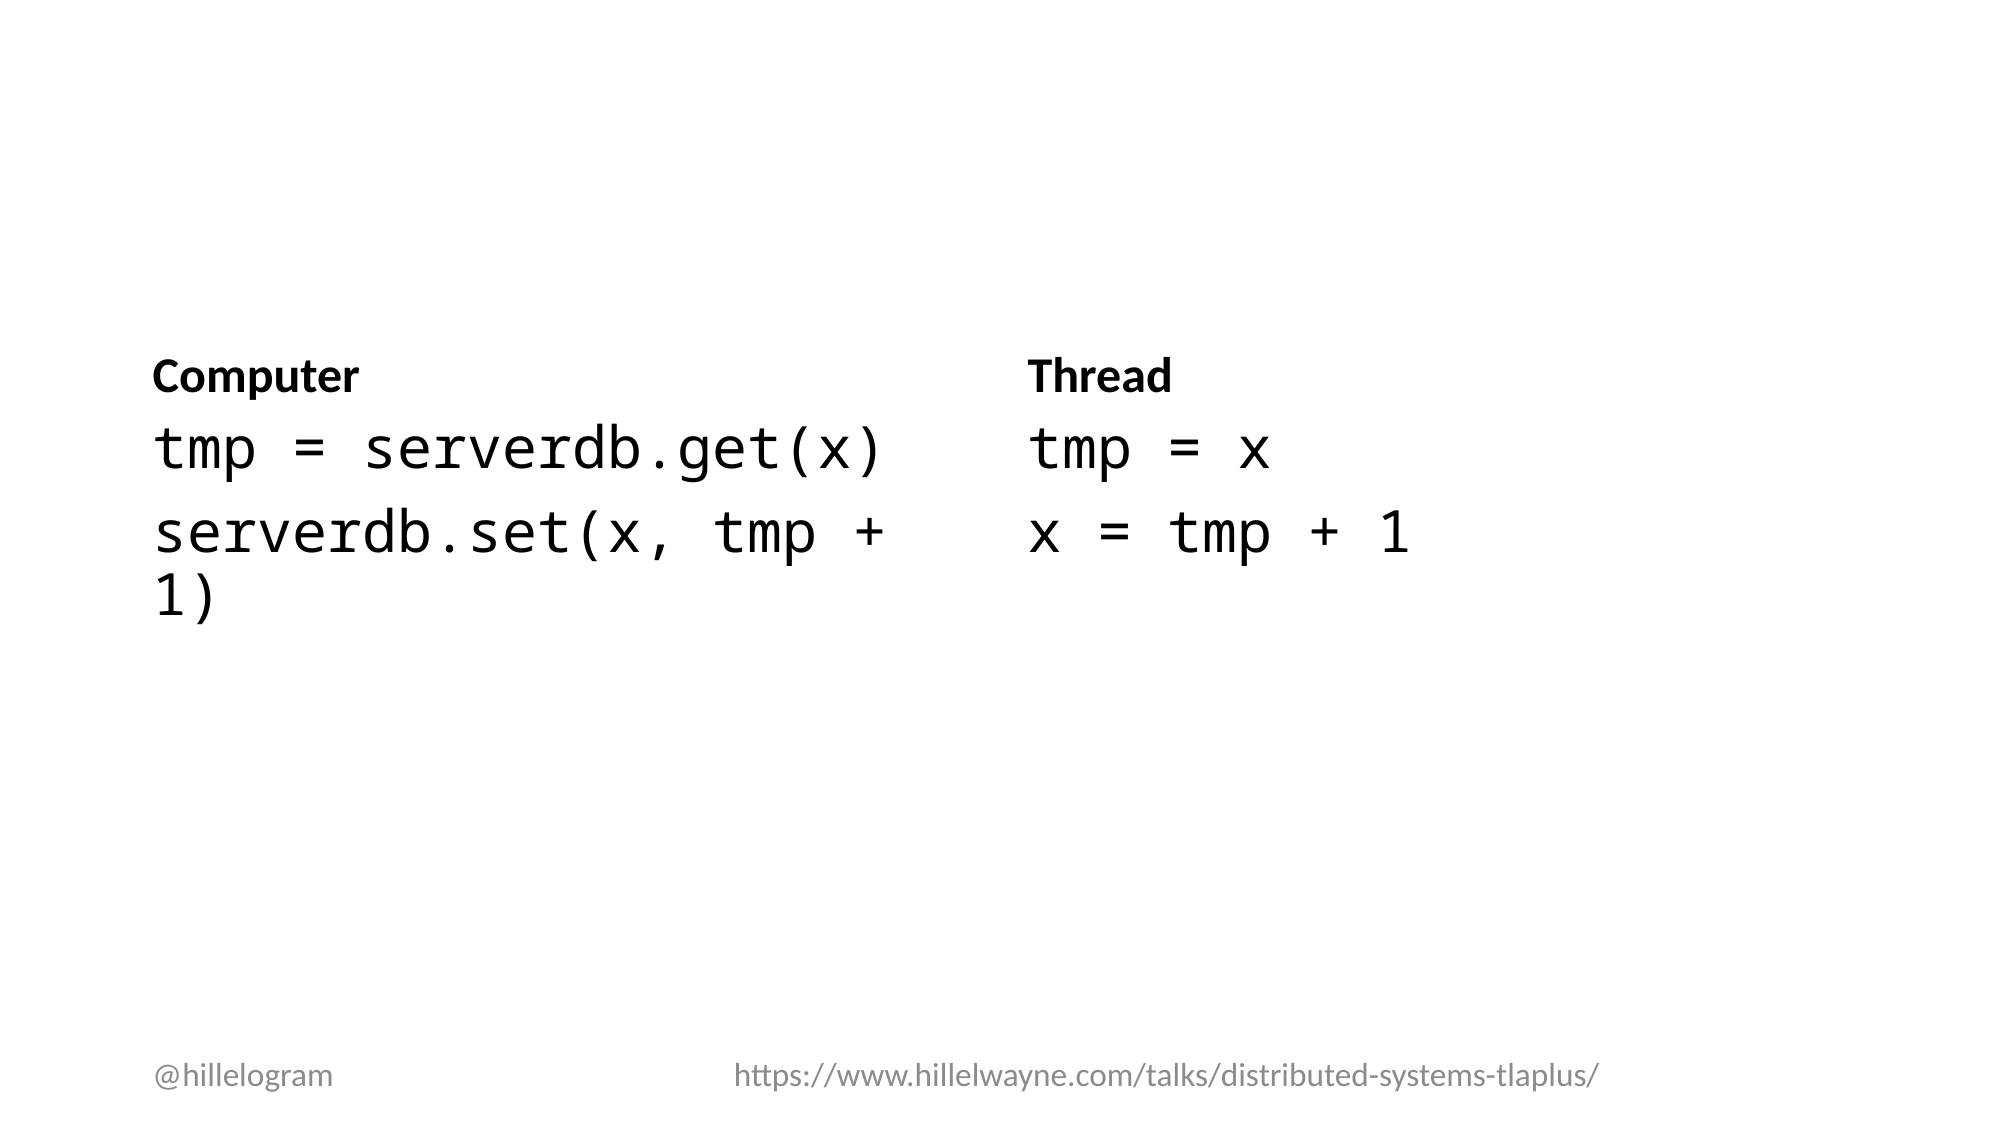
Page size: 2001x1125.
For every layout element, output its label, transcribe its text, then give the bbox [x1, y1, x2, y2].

list tmp = x x = tmp + 1 [1012, 410, 1863, 1016]
slide_number @hillelogram [137, 1042, 588, 1103]
list Thread [1012, 275, 1863, 410]
list tmp = serverdb.get(x) serverdb.set(x, tmp + 1) [137, 410, 984, 1016]
list Computer [137, 275, 984, 410]
footer https://www.hillelwayne.com/talks/distributed-systems-tlaplus/ [662, 1042, 1672, 1103]
